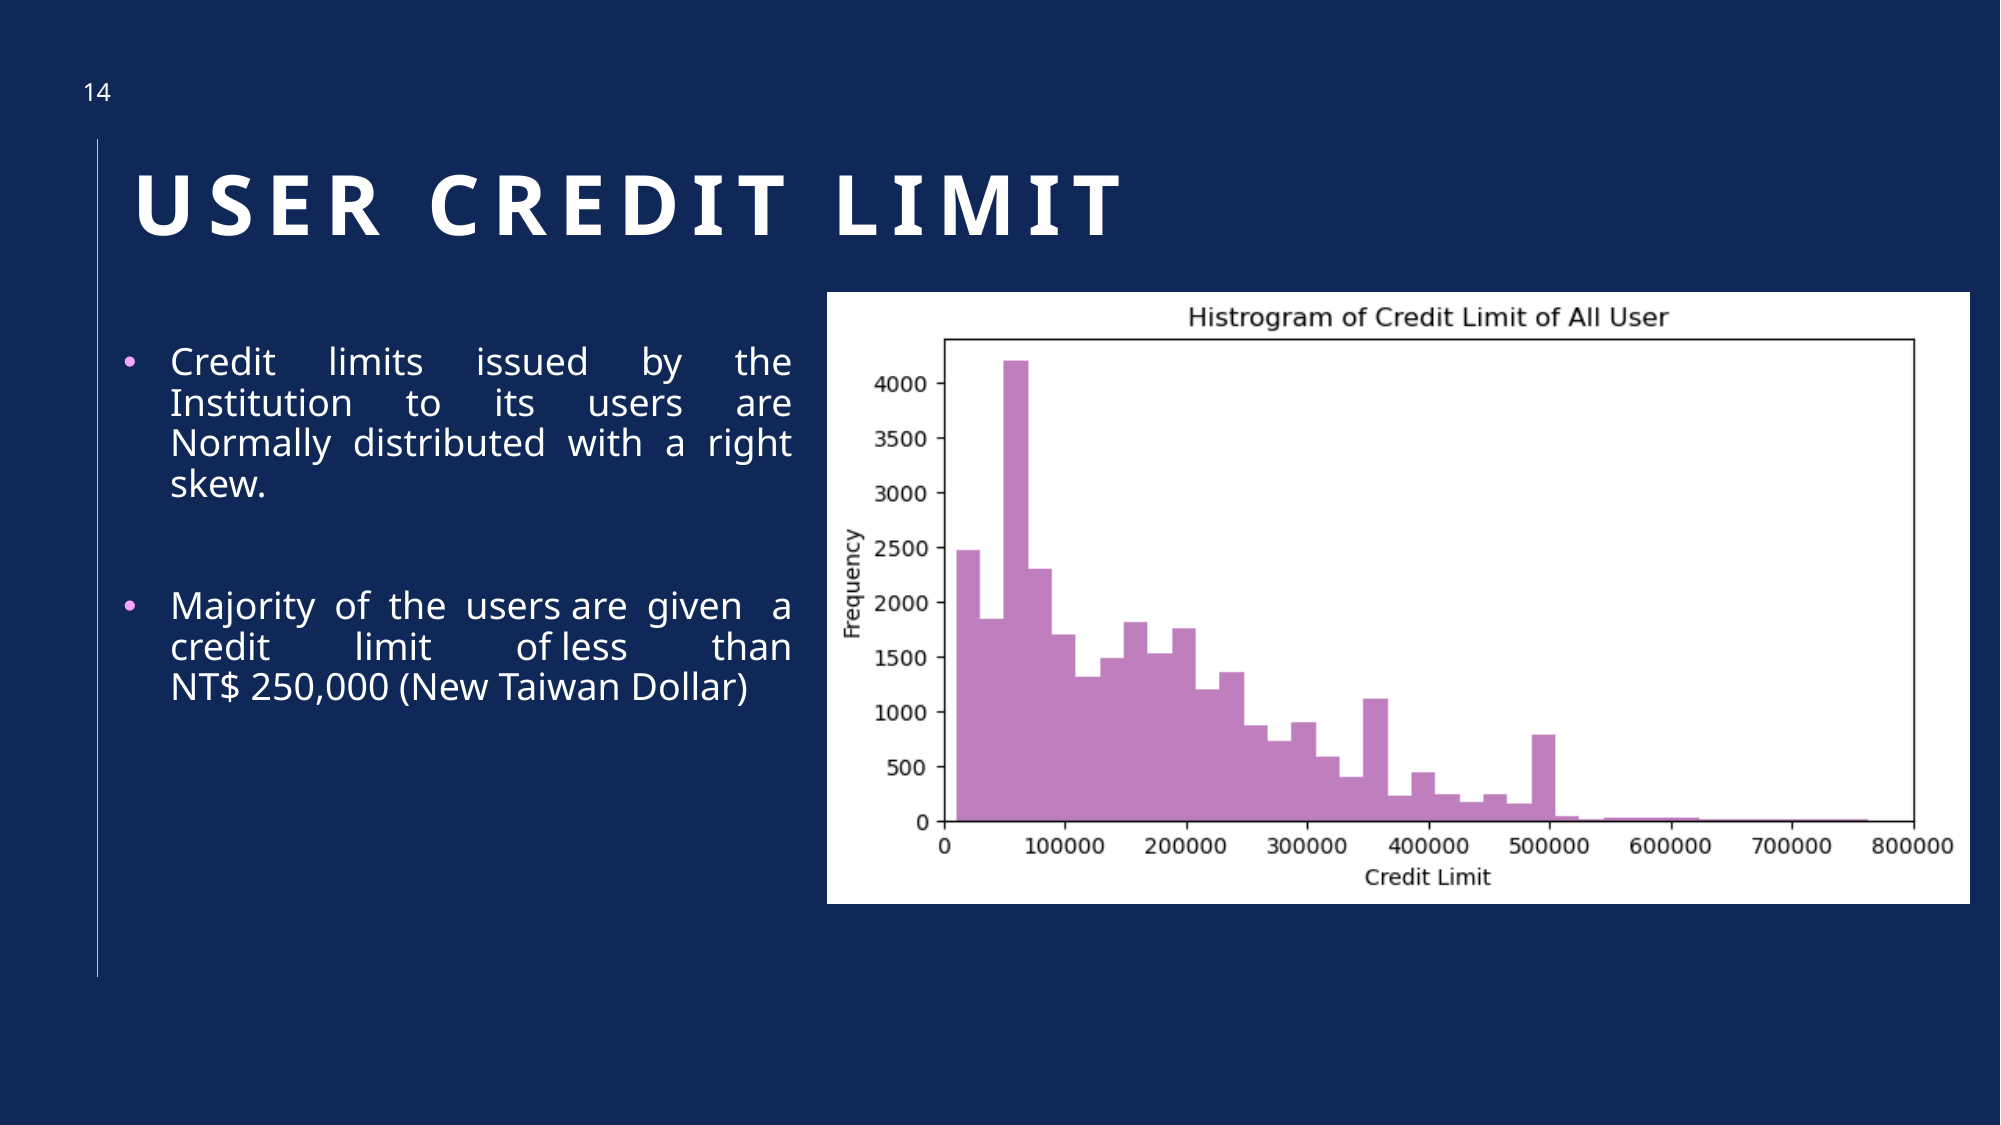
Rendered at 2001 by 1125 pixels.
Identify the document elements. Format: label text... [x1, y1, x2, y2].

slide_number 14 [53, 67, 140, 119]
picture [827, 292, 1970, 904]
text_box Credit limits issued by the Institution to its users are Normally distributed with a right skew. Majority of the users are given a credit limit of less than NT$ 250,000 (New Taiwan Dollar) [108, 335, 808, 963]
text_box USER CREDIT LIMIT [117, 118, 1267, 261]
